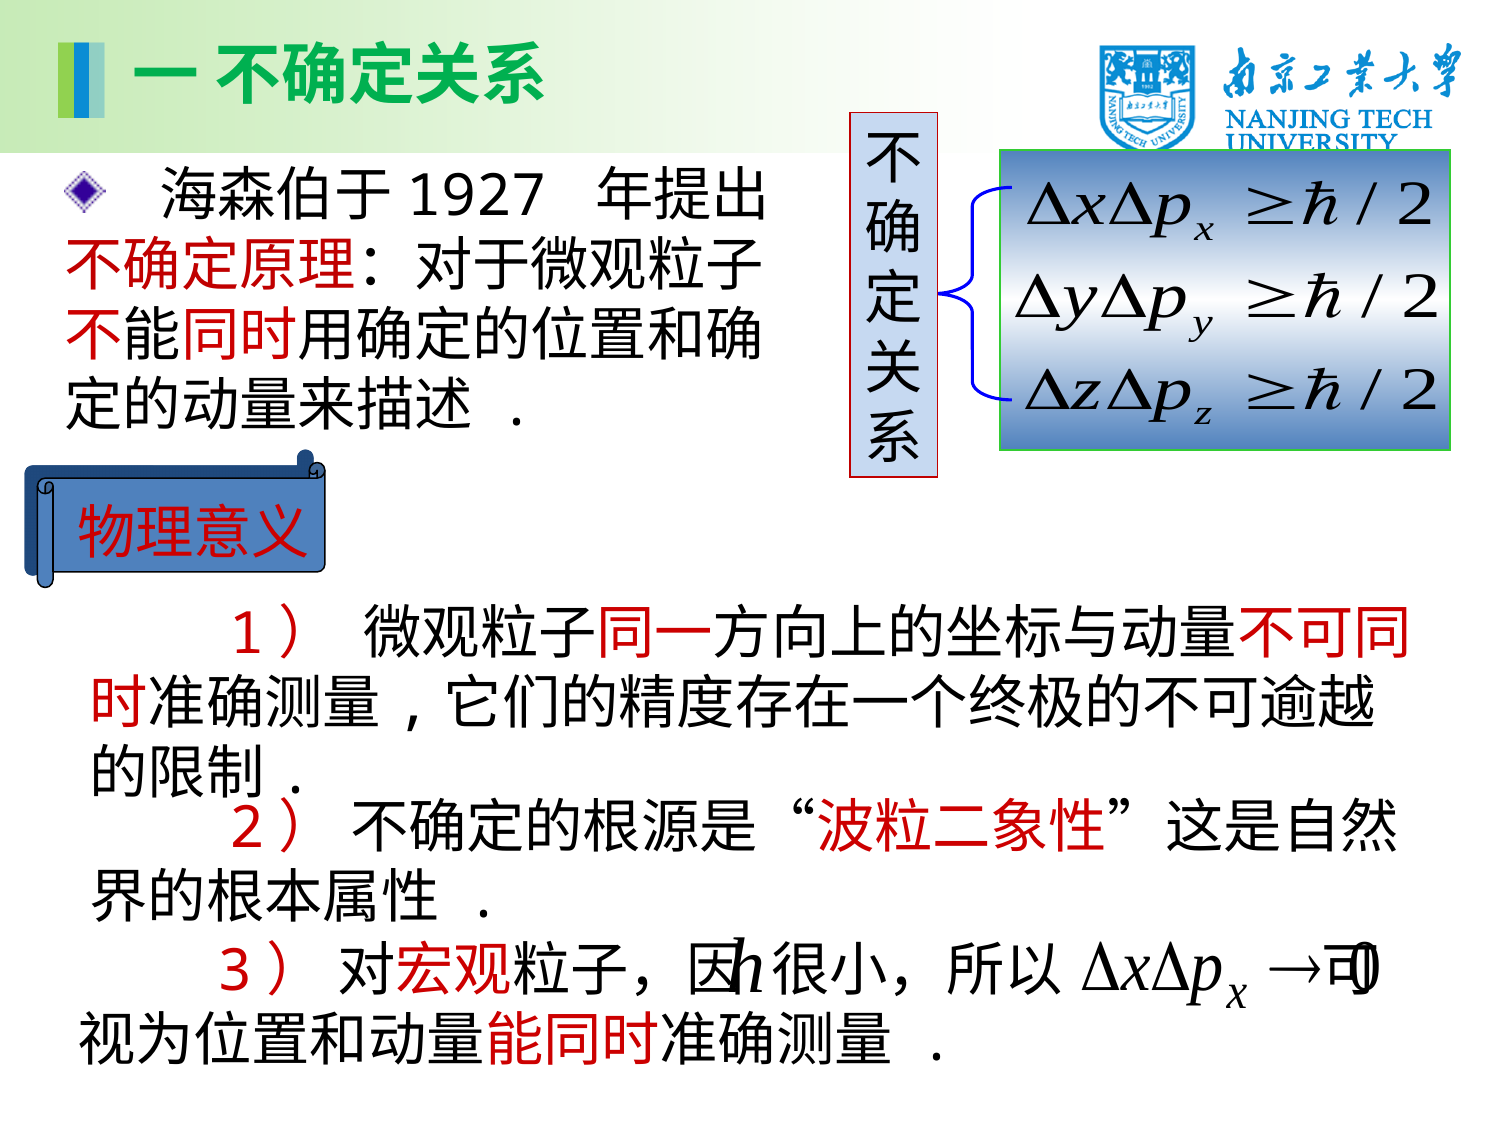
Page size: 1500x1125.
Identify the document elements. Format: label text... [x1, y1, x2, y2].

text_box 2） 不确定的根源是“波粒二象性”这是自然界的根本属性 . [75, 782, 1463, 937]
text_box 海森伯于1927 年提出不确定原理：对于微观粒子不能同时用确定的位置和确定的动量来描述 . [49, 149, 813, 445]
text_box 1） 微观粒子同一方向上的坐标与动量不可同时准确测量,它们的精度存在一个终极的不可逾越的限制. [74, 587, 1438, 813]
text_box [37, 462, 463, 588]
text_box 一 不确定关系 [118, 24, 564, 120]
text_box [62, 924, 1413, 1081]
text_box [849, 112, 1456, 482]
picture [0, 0, 1500, 1125]
